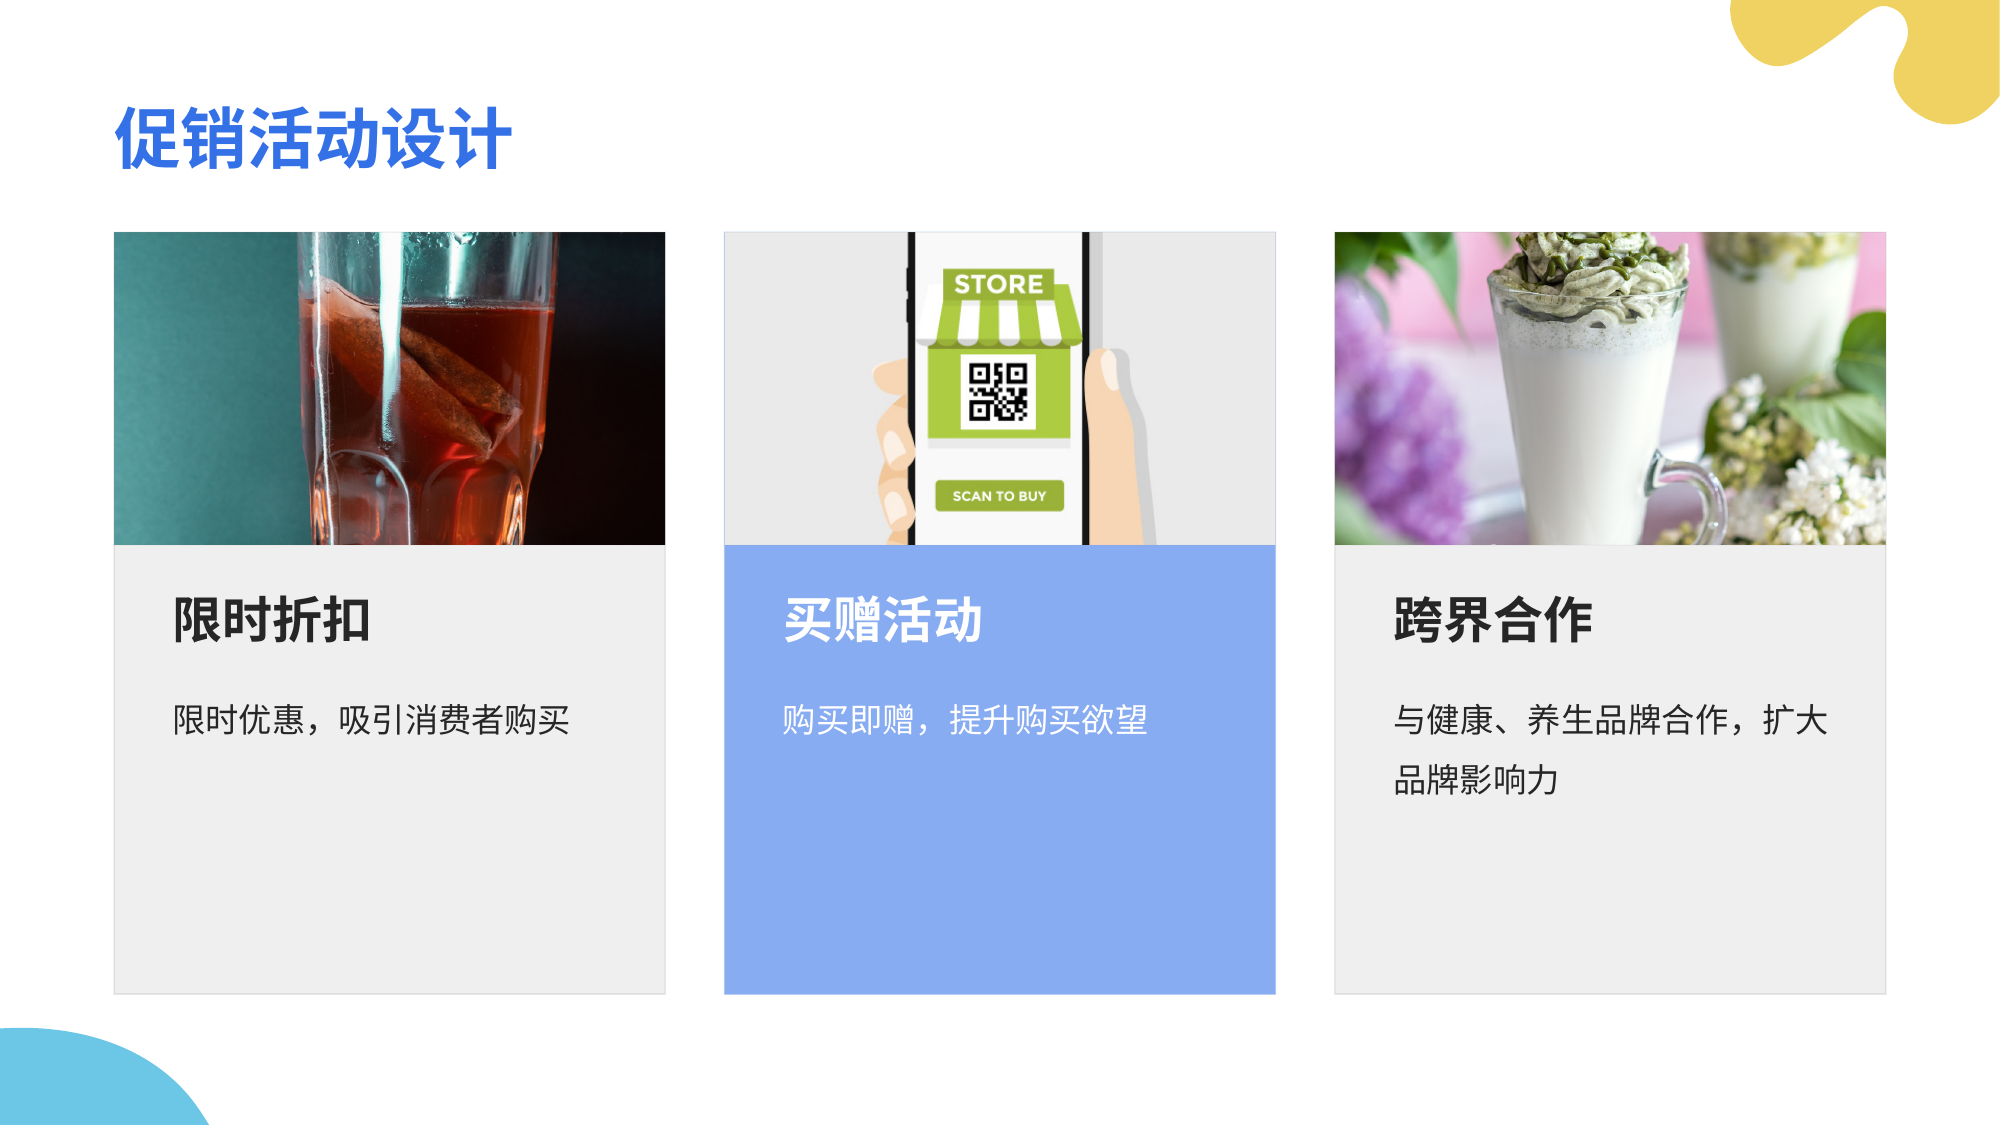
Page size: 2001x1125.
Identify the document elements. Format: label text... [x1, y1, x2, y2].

picture [114, 232, 666, 545]
text_box 购买即赠，提升购买欲望 [783, 679, 1220, 980]
picture [1334, 232, 1886, 545]
picture [724, 232, 1276, 545]
text_box [113, 546, 666, 995]
title 促销活动设计 [114, 59, 1886, 178]
text_box 限时优惠，吸引消费者购买 [172, 679, 610, 980]
text_box 限时折扣 [172, 575, 610, 663]
text_box [724, 231, 1277, 995]
text_box [1334, 546, 1887, 995]
text_box 买赠活动 [783, 575, 1220, 663]
text_box 跨界合作 [1393, 575, 1830, 663]
text_box 与健康、养生品牌合作，扩大品牌影响力 [1393, 679, 1830, 980]
